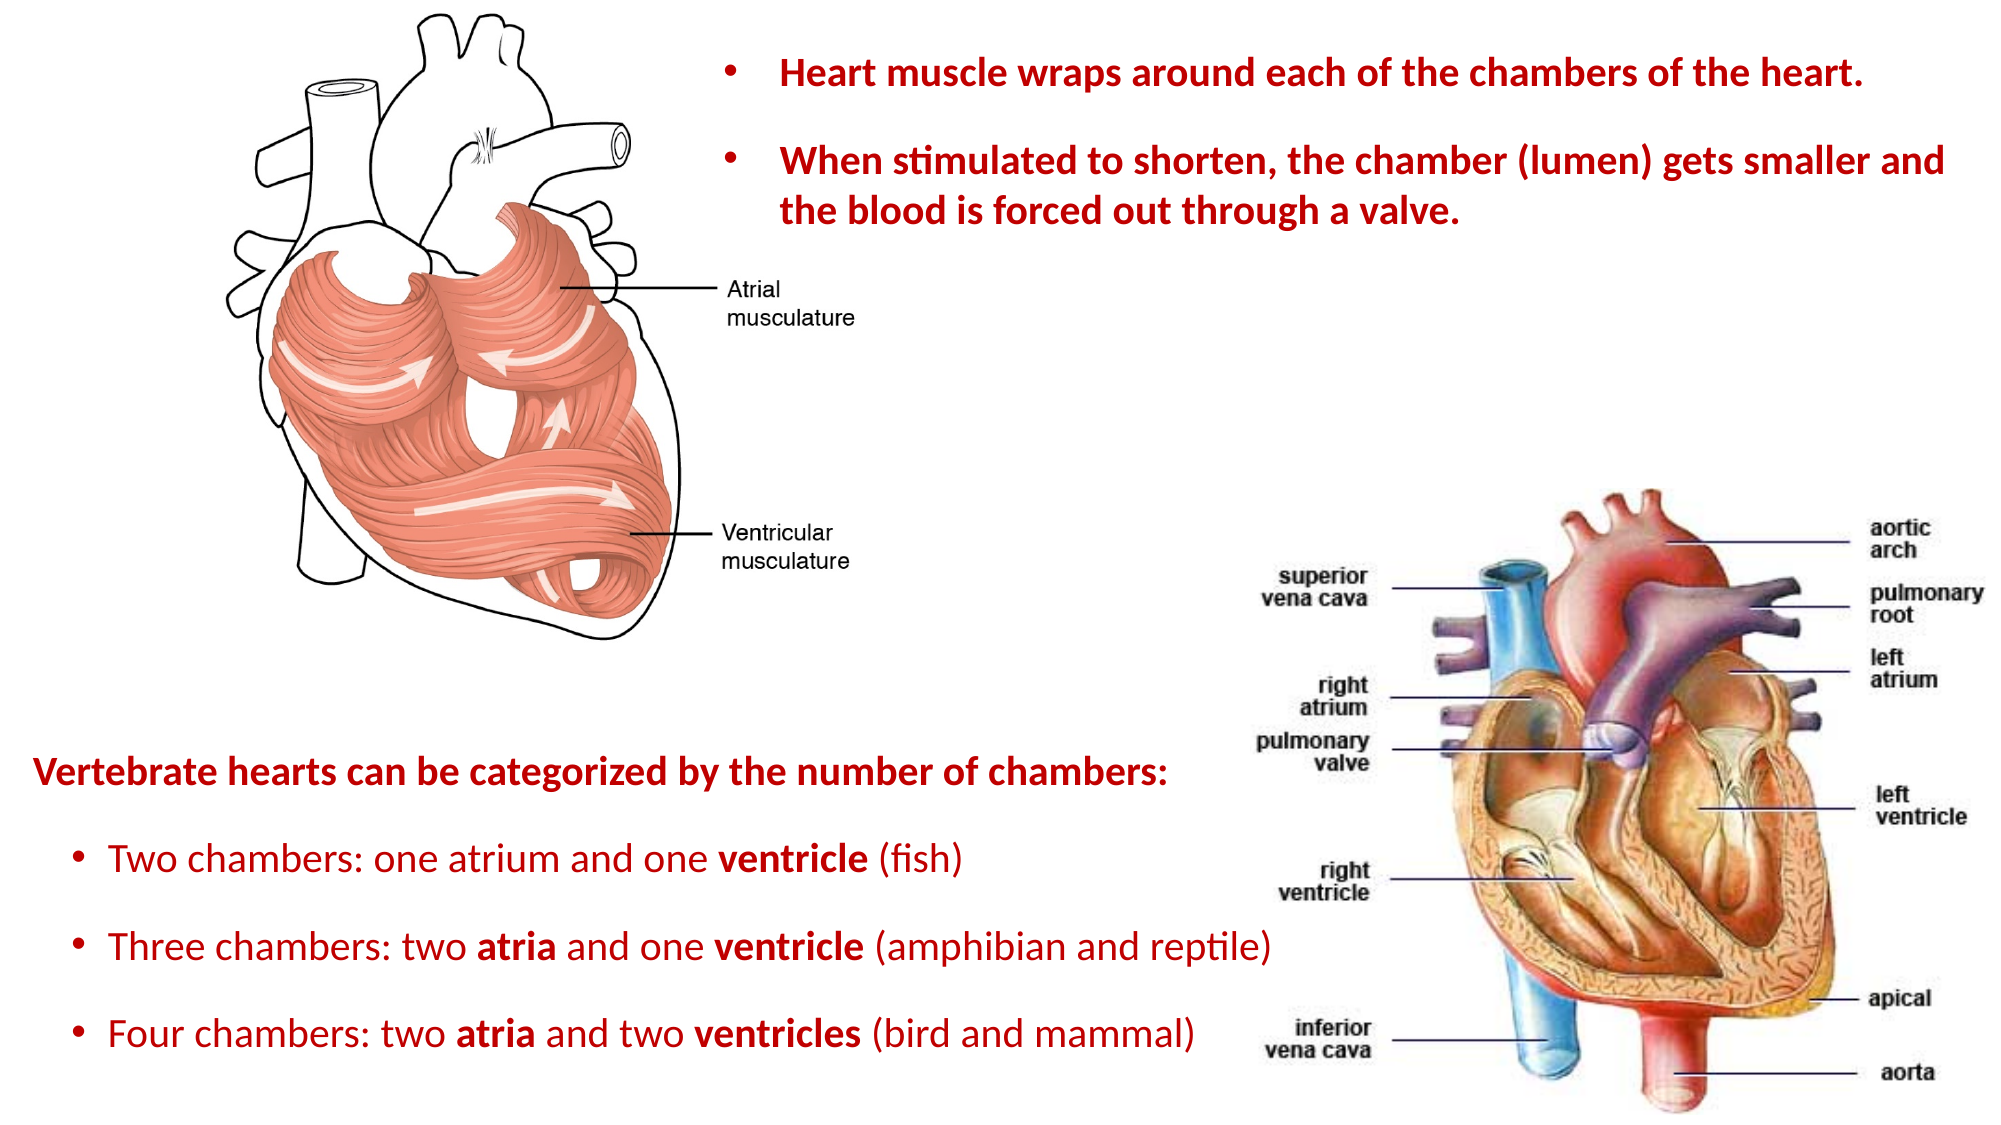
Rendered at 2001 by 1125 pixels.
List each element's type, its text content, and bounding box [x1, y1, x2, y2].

text_box Vertebrate hearts can be categorized by the number of chambers: Two chambers: one atrium and one ventricle (fish) Three chambers: two atria and one ventricle (amphibian and reptile) Four chambers: two atria and two ventricles (bird and mammal) [17, 735, 1244, 1067]
picture [1249, 488, 1989, 1116]
text_box Heart muscle wraps around each of the chambers of the heart. When stimulated to shorten, the chamber (lumen) gets smaller and the blood is forced out through a valve. [866, 37, 2000, 242]
picture [216, 7, 862, 646]
